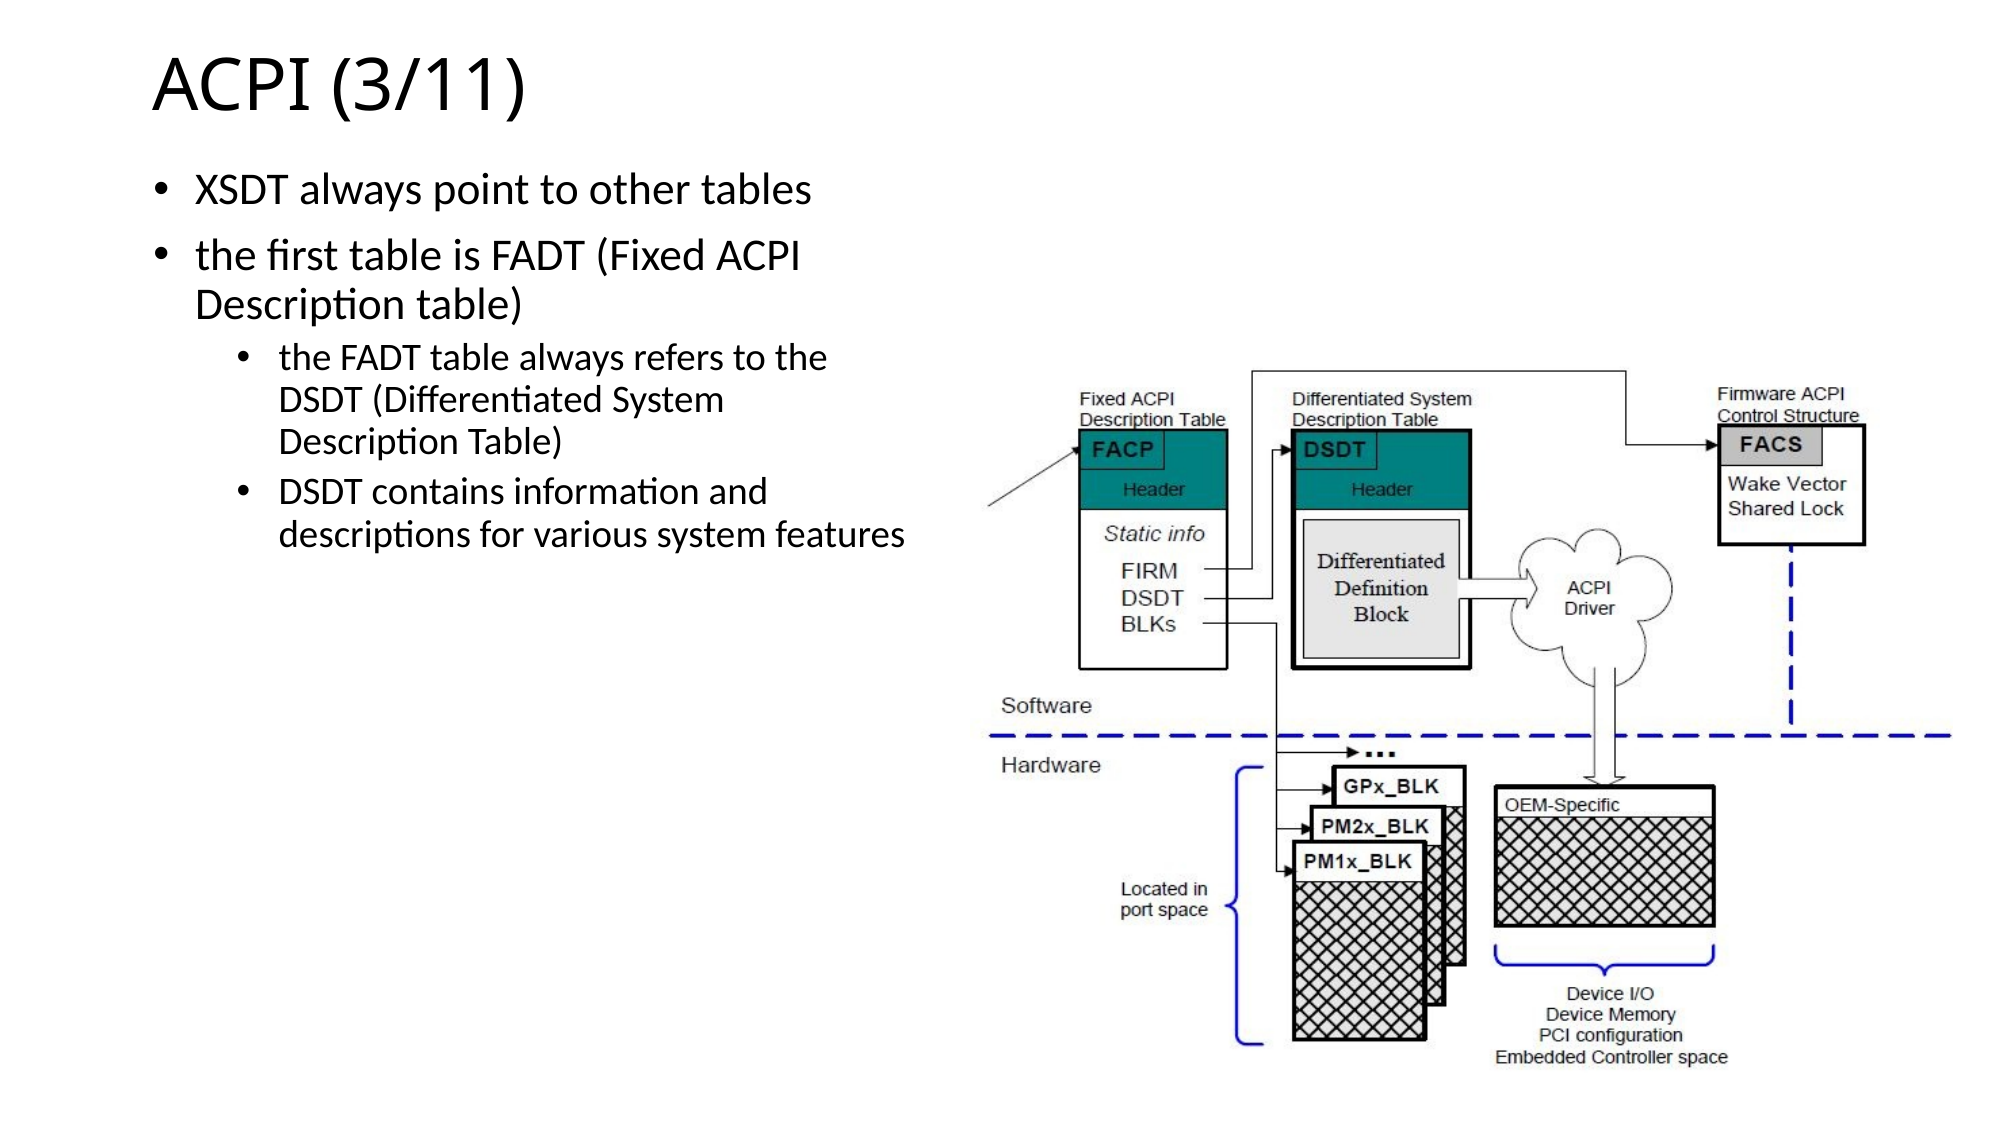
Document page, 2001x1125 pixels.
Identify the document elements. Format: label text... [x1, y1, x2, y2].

list XSDT always point to other tables the first table is FADT (Fixed ACPI Description table) the FADT table always refers to the DSDT (Differentiated System Description Table) DSDT contains information and descriptions for various system features [138, 158, 928, 587]
picture [970, 346, 1953, 1092]
title ACPI (3/11) [137, 40, 1863, 134]
